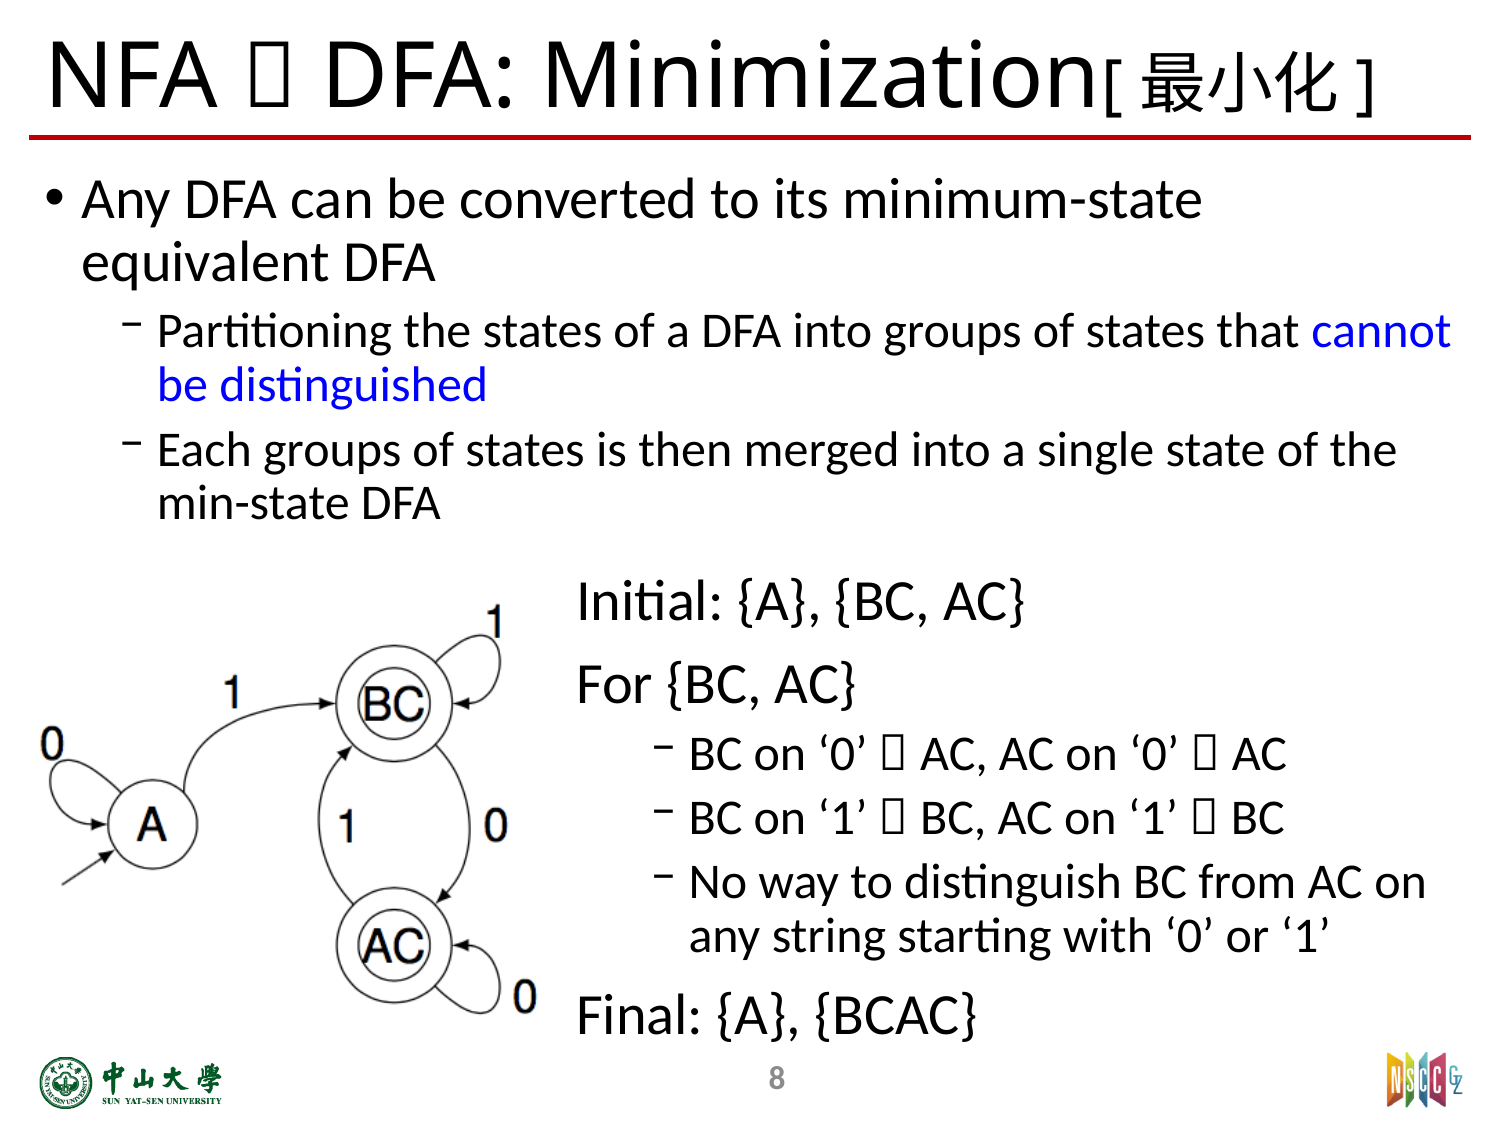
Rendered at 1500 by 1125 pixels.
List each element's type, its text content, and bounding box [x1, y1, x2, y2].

title NFA  DFA: Minimization[最小化] [29, 19, 1471, 138]
picture [5, 591, 576, 1118]
slide_number 8 [608, 1057, 946, 1106]
list Any DFA can be converted to its minimum-state equivalent DFA Partitioning the states of a DFA into groups of states that cannot be distinguished Each groups of states is then merged into a single state of the min-state DFA [29, 160, 1471, 563]
text_box Initial: {A}, {BC, AC} For {BC, AC} BC on ‘0’  AC, AC on ‘0’  AC BC on ‘1’  BC, AC on ‘1’  BC No way to distinguish BC from AC on any string starting with ‘0’ or ‘1’ Final: {A}, {BCAC} [560, 562, 1495, 1057]
picture [1376, 1057, 1471, 1116]
